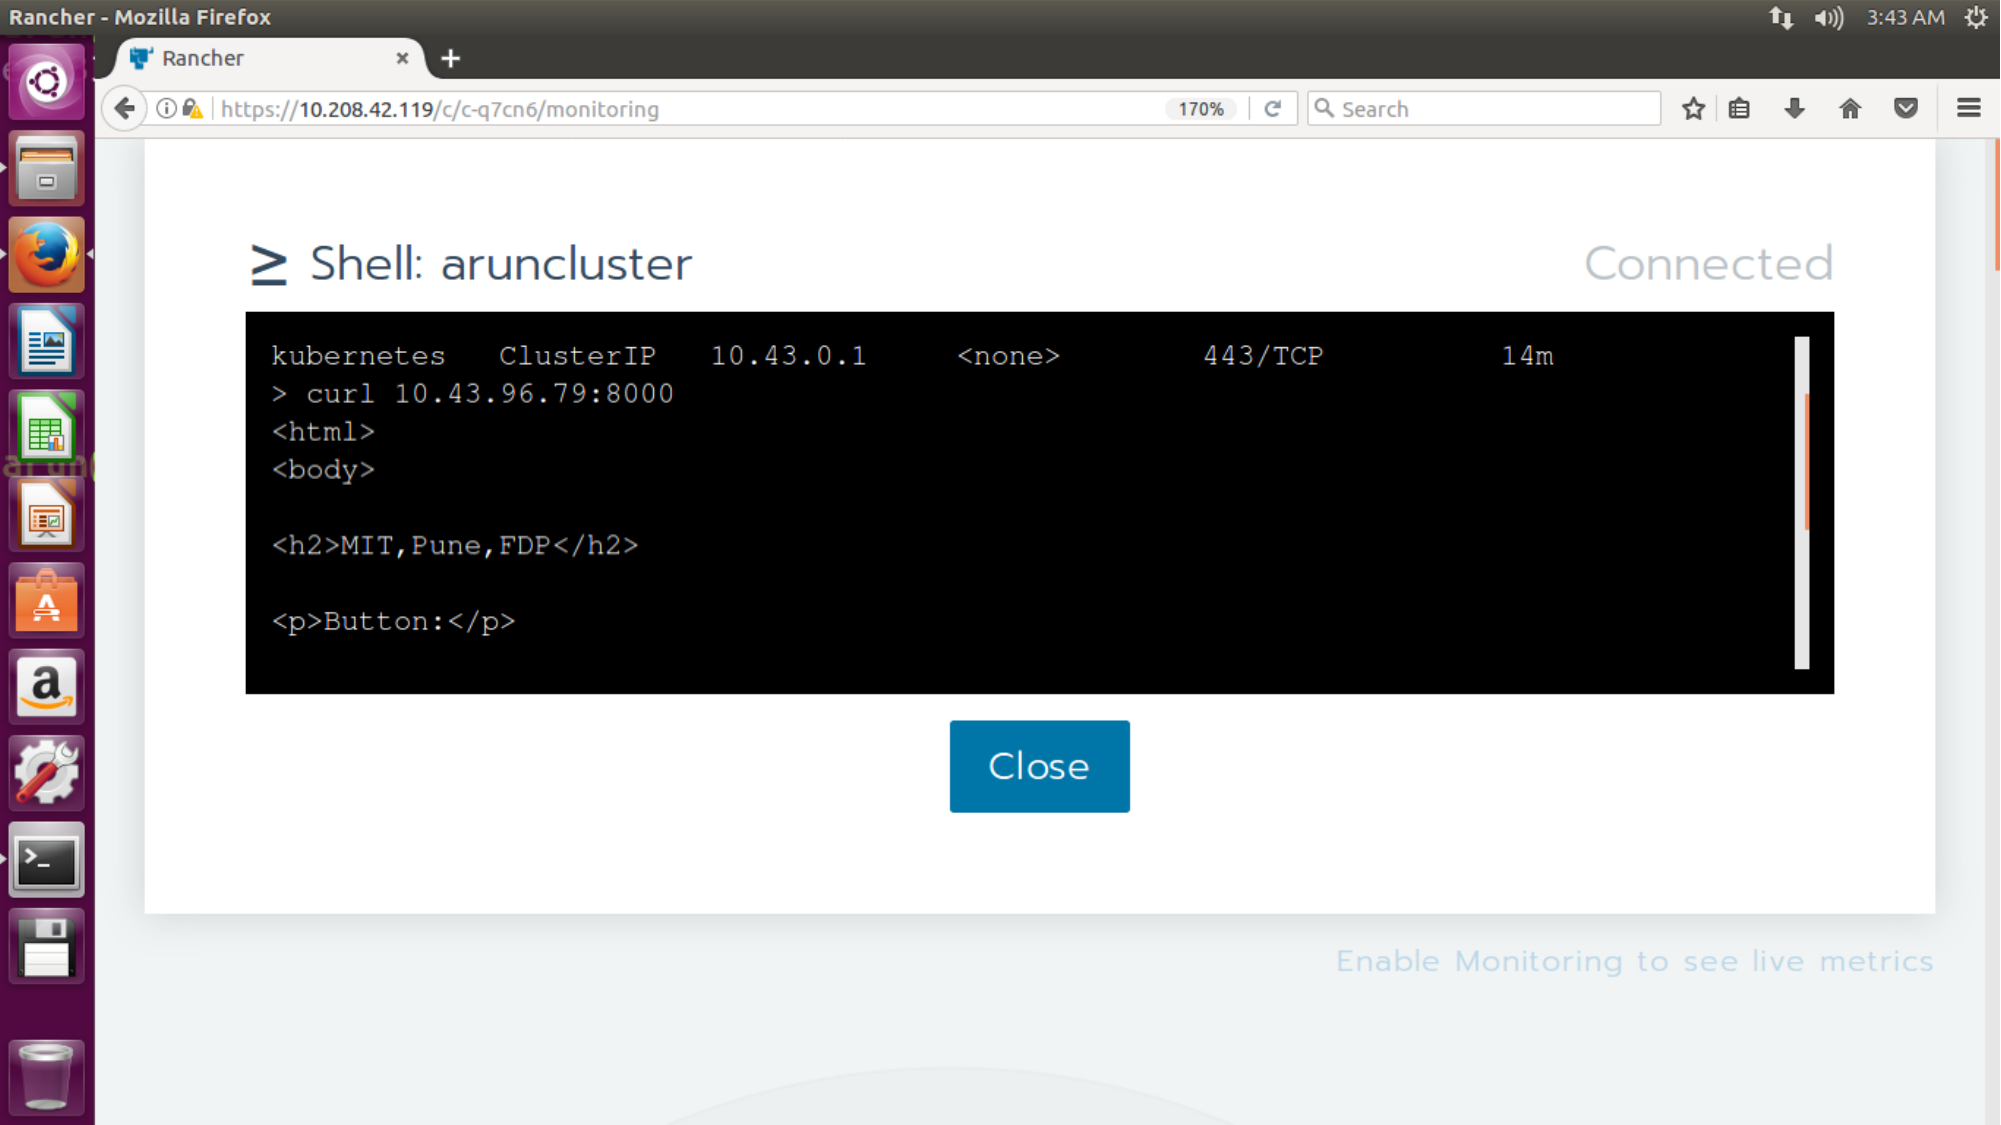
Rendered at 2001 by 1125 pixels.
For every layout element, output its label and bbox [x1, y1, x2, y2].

list [0, 0, 2000, 1125]
